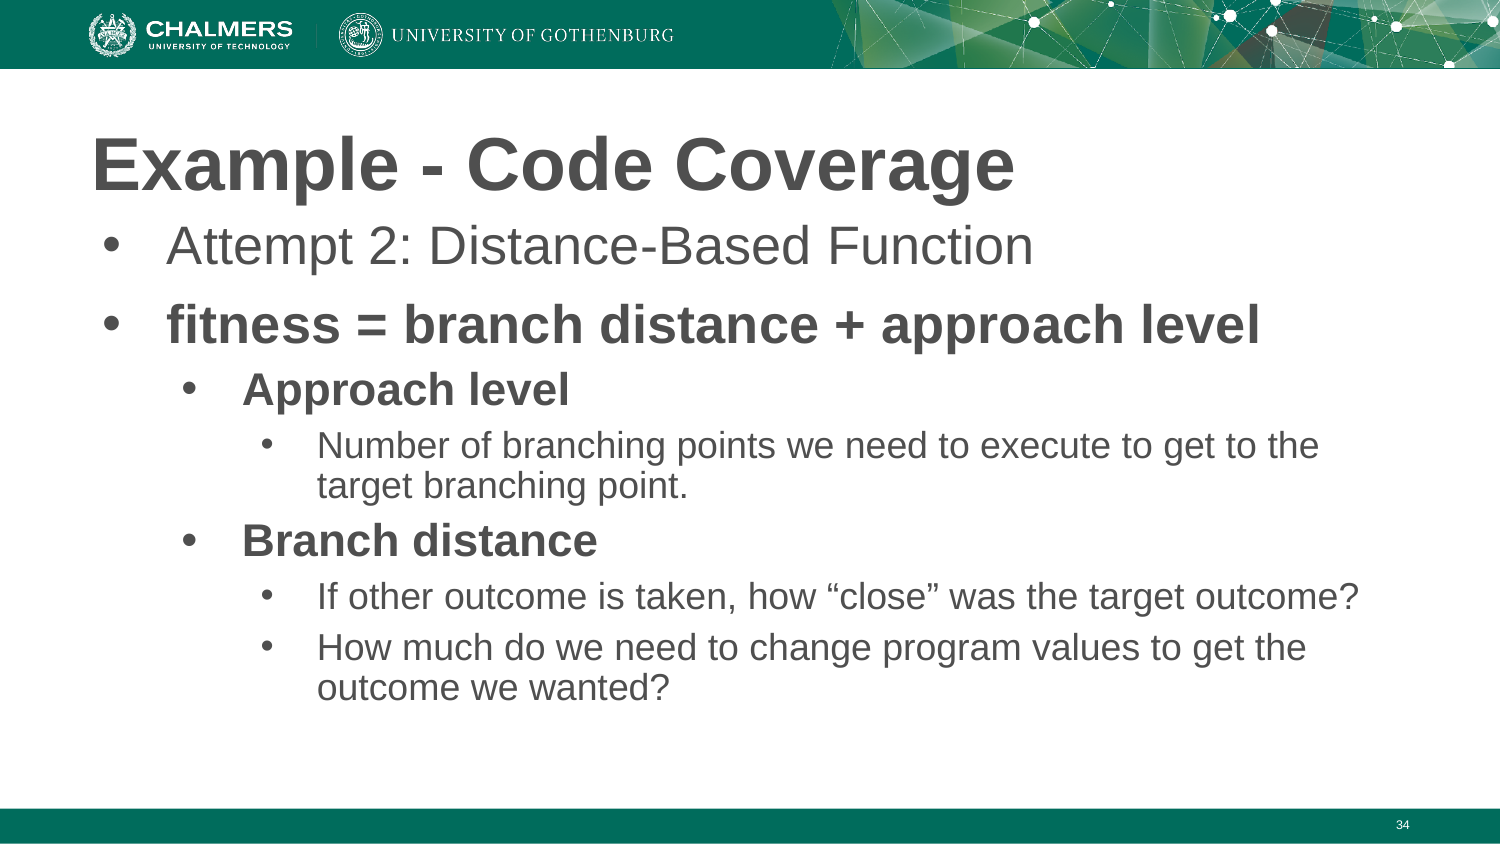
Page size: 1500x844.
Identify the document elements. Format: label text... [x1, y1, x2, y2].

slide_number ‹#› [1074, 809, 1425, 844]
picture [64, 0, 696, 85]
title Example - Code Coverage [76, 100, 1425, 210]
picture [759, 0, 1500, 68]
list Attempt 2: Distance-Based Function fitness = branch distance + approach level Approach level Number of branching points we need to execute to get to the target branching point. Branch distance If other outcome is taken, how “close” was the target outcome? How much do we need to change program values to get the outcome we wanted? [76, 210, 1425, 782]
